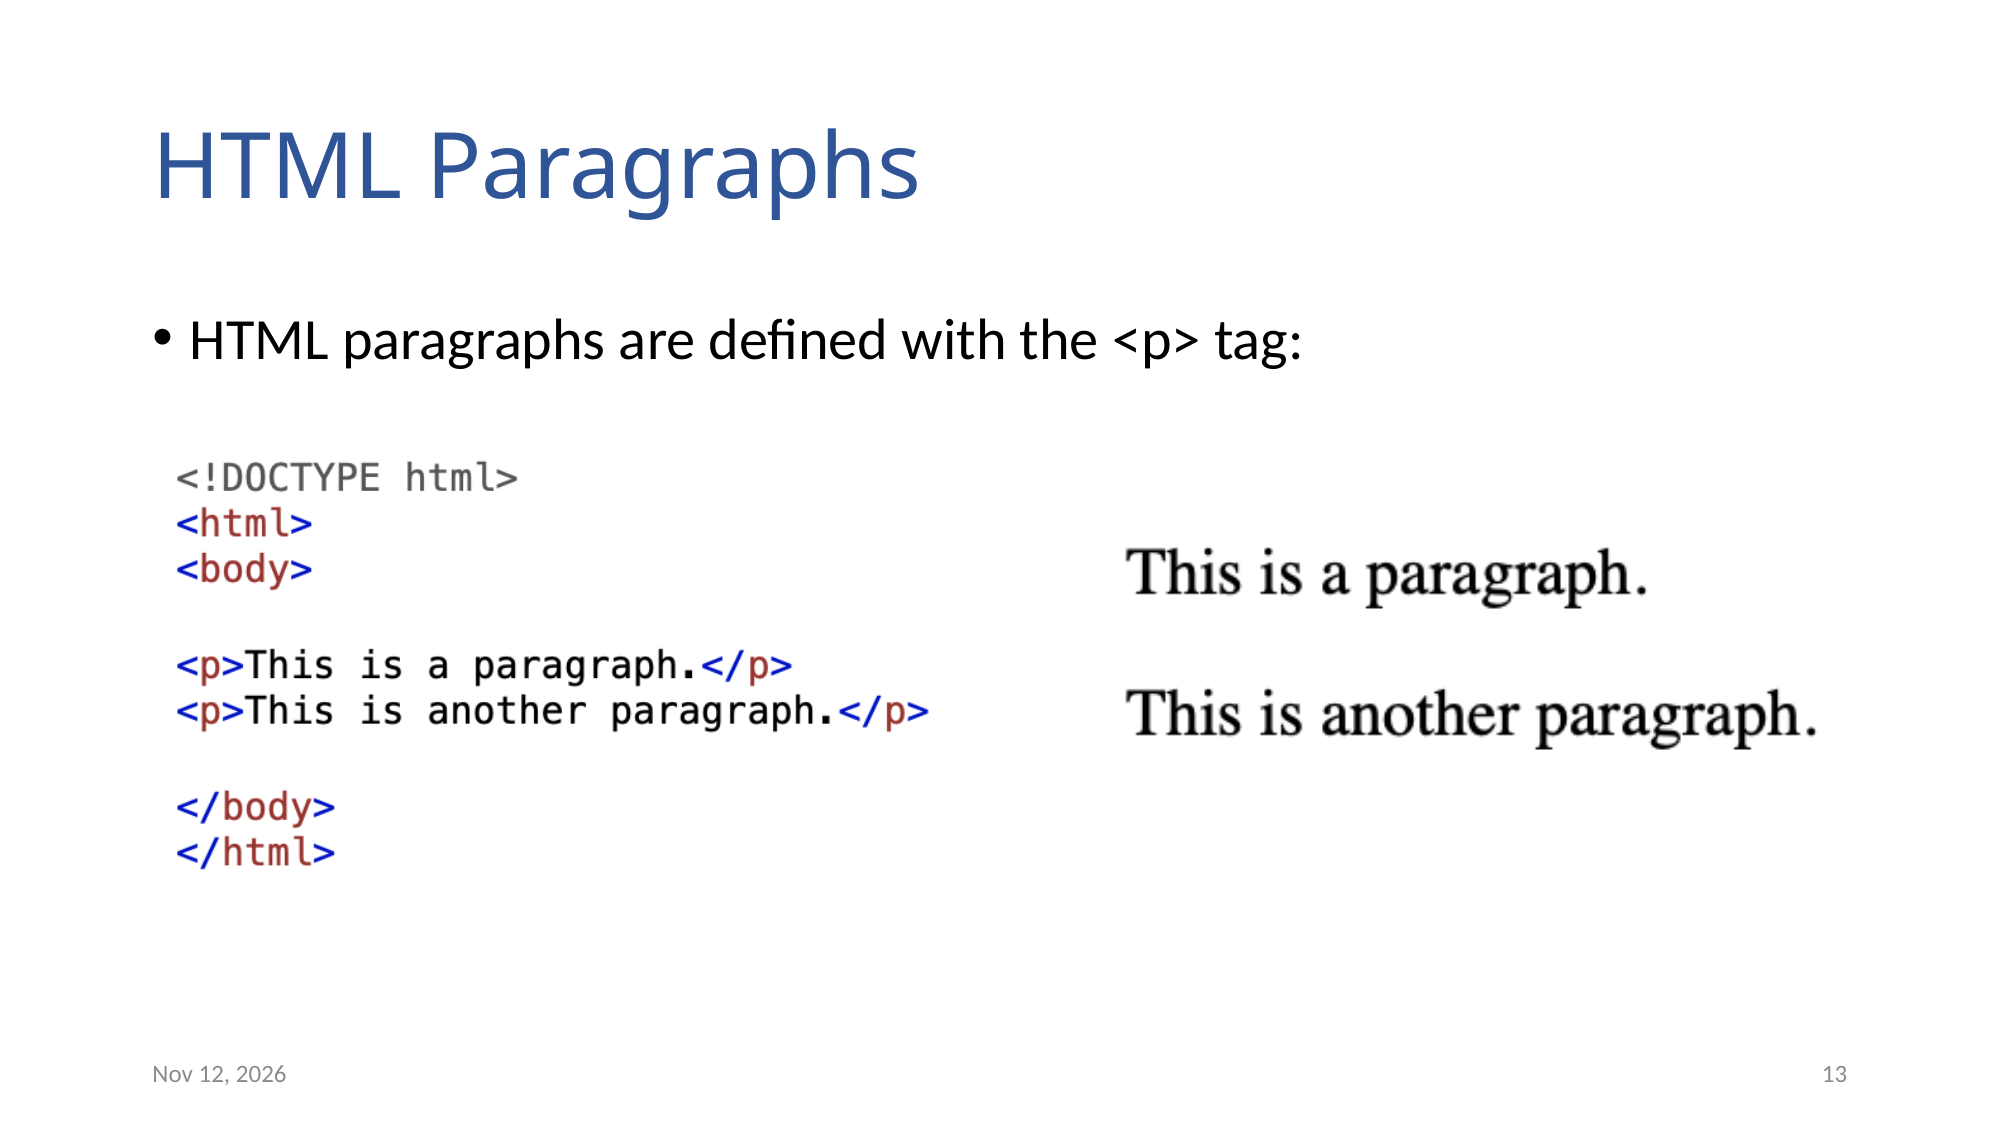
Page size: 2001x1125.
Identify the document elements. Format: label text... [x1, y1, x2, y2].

slide_number 13-Jan-24 [137, 1042, 588, 1103]
picture [1110, 499, 1863, 806]
slide_number 13 [1412, 1042, 1863, 1103]
title HTML Paragraphs [137, 59, 1863, 278]
list HTML paragraphs are defined with the <p> tag: [137, 293, 1863, 433]
picture [166, 448, 968, 906]
